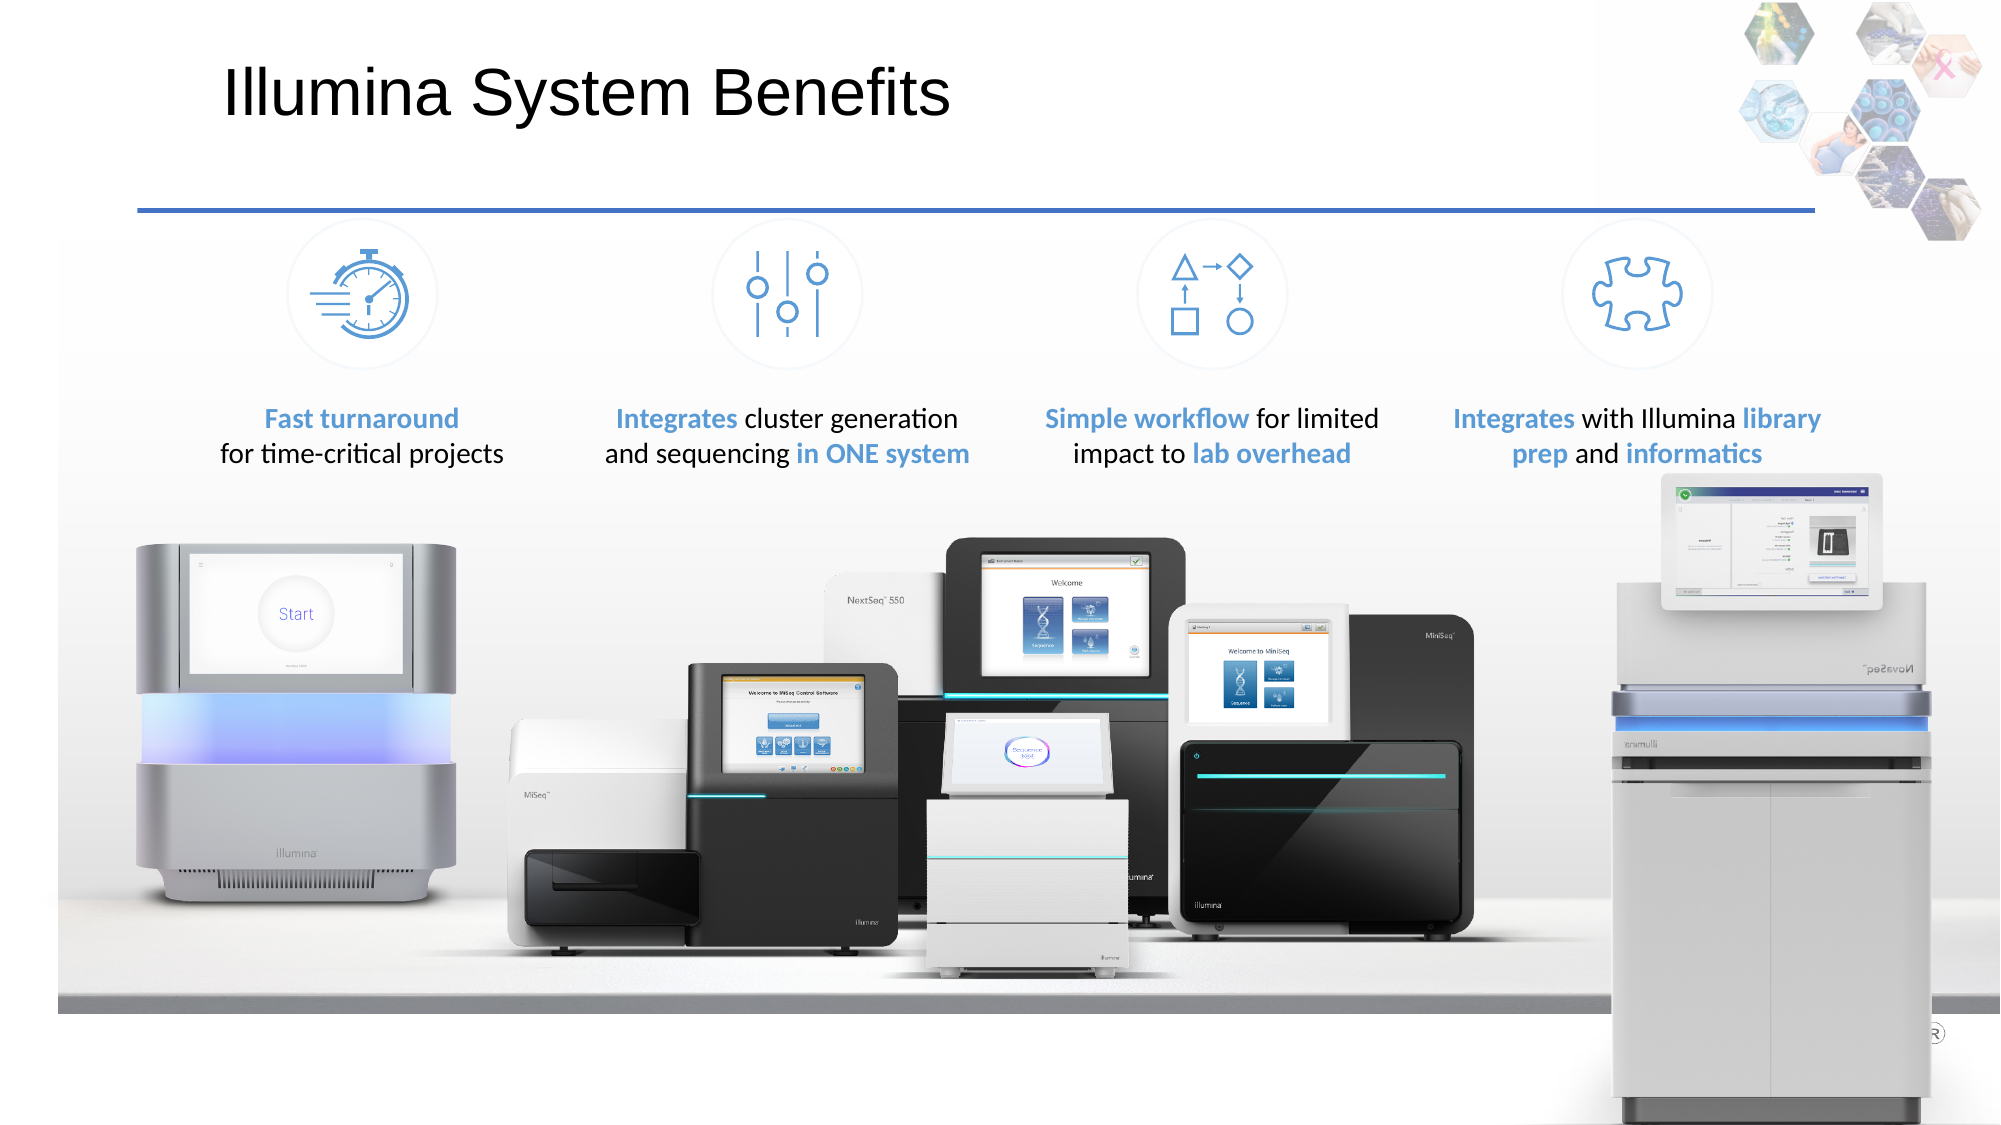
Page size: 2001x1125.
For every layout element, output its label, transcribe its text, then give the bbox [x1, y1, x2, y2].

picture [1315, 450, 2000, 1125]
title Illumina System Benefits [207, 26, 1808, 138]
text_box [1137, 218, 1288, 370]
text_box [374, 488, 1310, 1015]
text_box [287, 218, 438, 370]
picture [0, 522, 595, 940]
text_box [1562, 218, 1713, 370]
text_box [58, 233, 2000, 521]
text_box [58, 948, 369, 1015]
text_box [712, 218, 863, 370]
